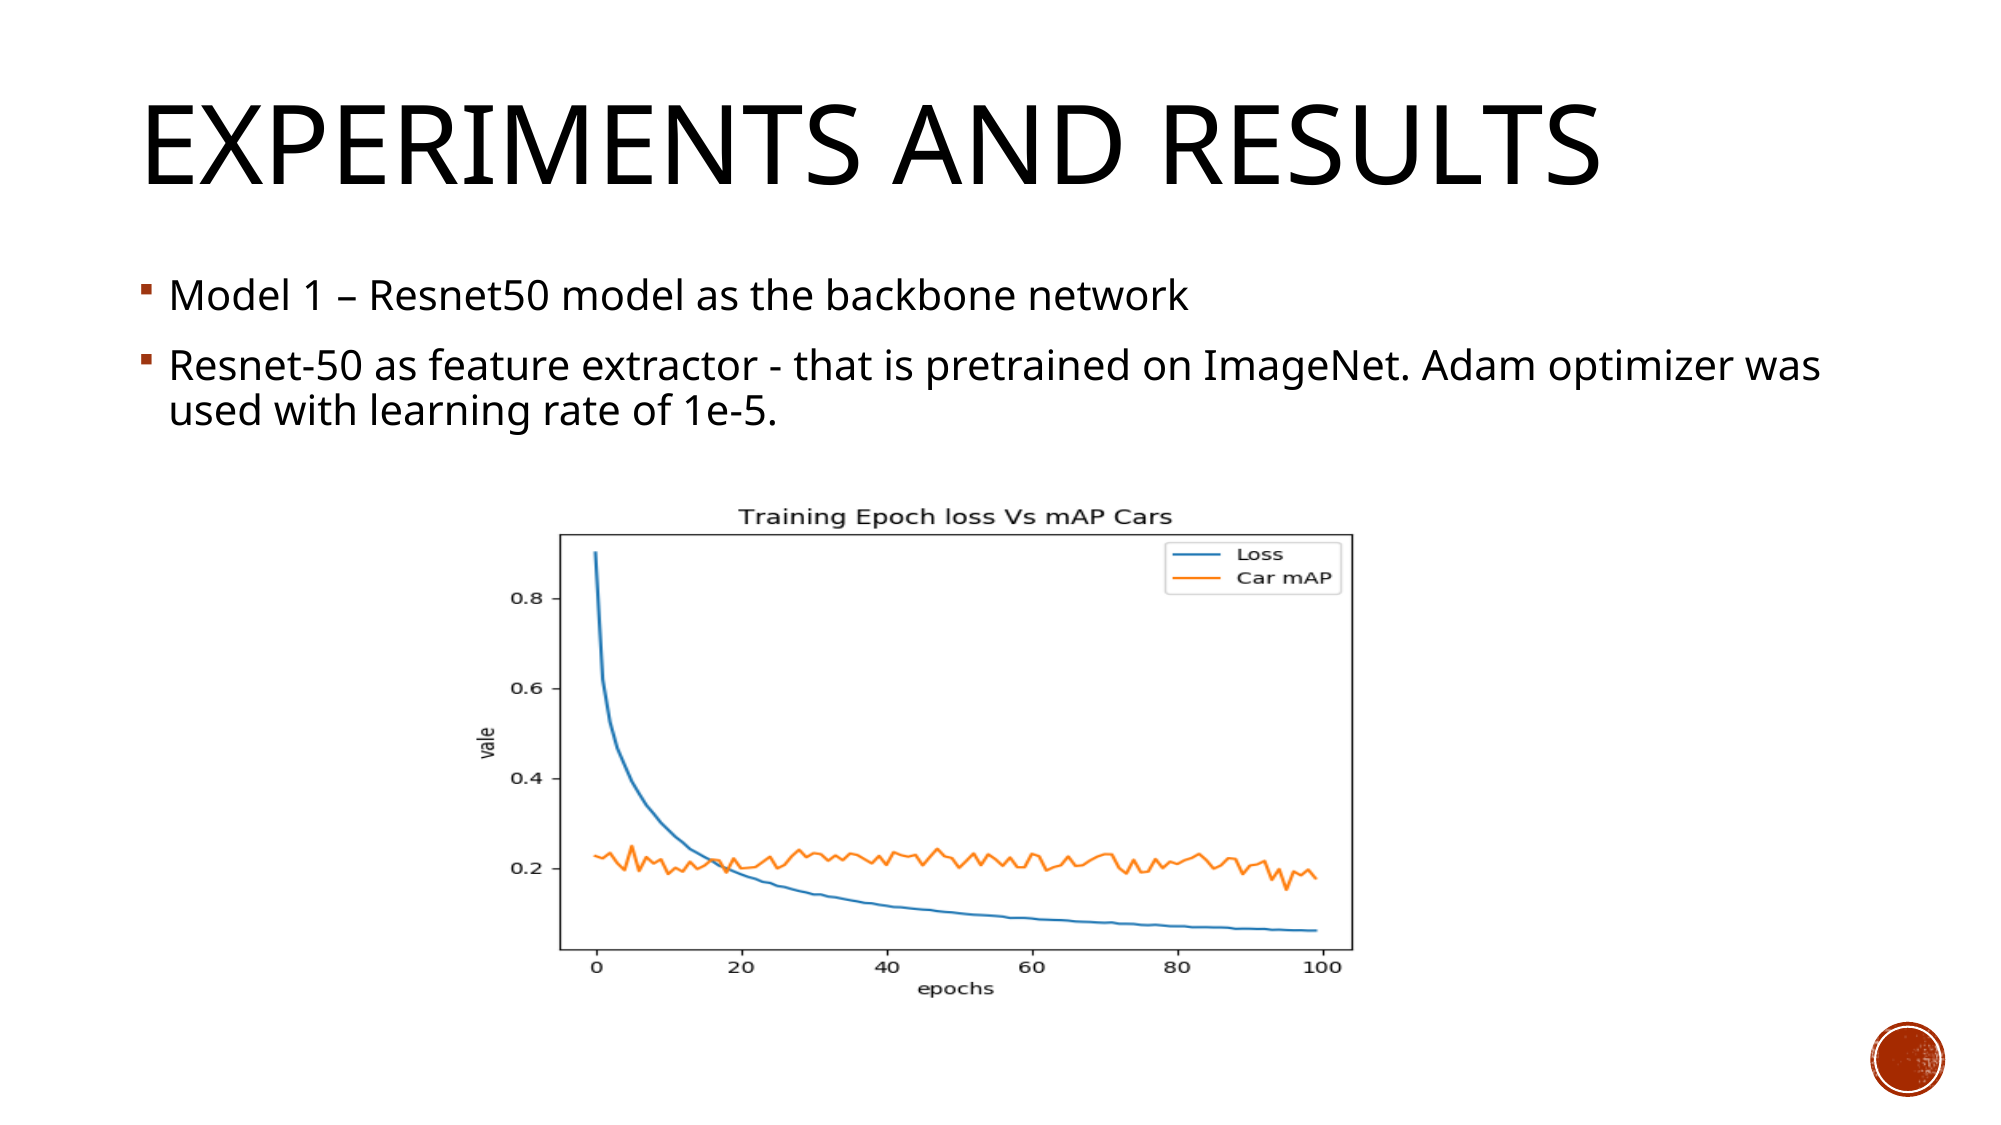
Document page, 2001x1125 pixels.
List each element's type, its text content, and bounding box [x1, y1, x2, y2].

picture [432, 469, 1454, 1009]
list Model 1 – Resnet50 model as the backbone network Resnet-50 as feature extractor - that is pretrained on ImageNet. Adam optimizer was used with learning rate of 1e-5. [123, 266, 1849, 958]
title Experiments and Results [123, 81, 1774, 217]
